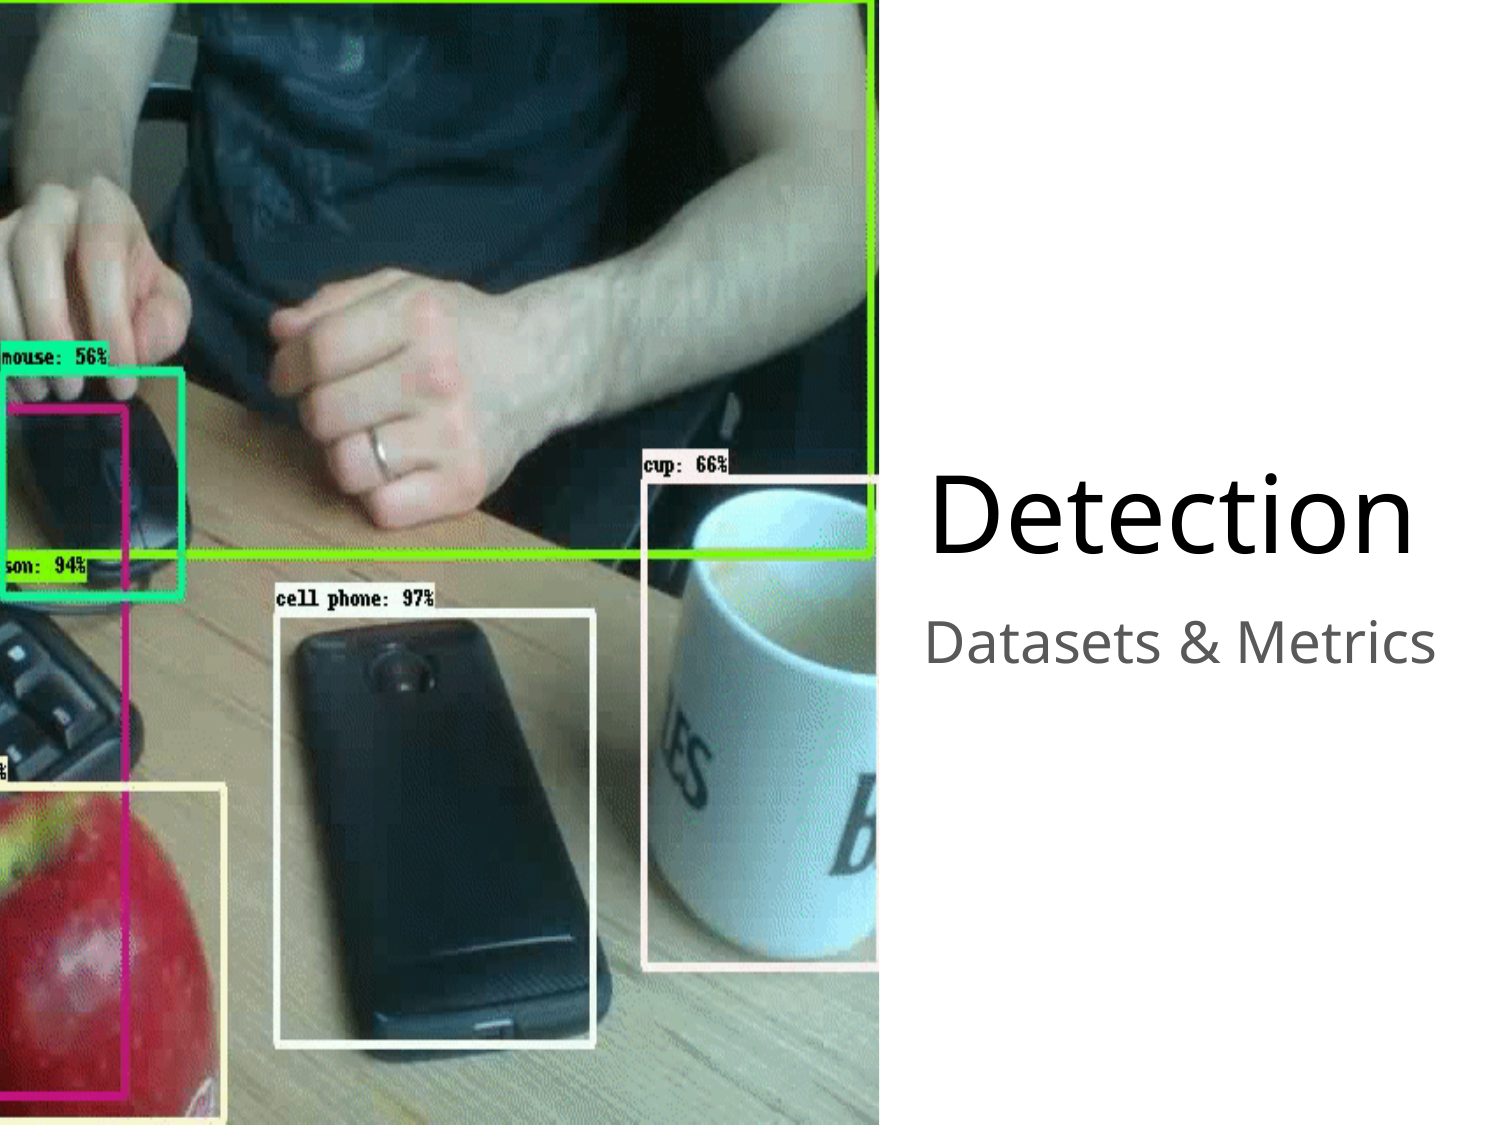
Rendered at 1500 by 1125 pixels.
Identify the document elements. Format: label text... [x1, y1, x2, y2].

picture [0, 0, 880, 1125]
subtitle Datasets & Metrics [884, 590, 1483, 812]
title Detection [884, 313, 1474, 590]
